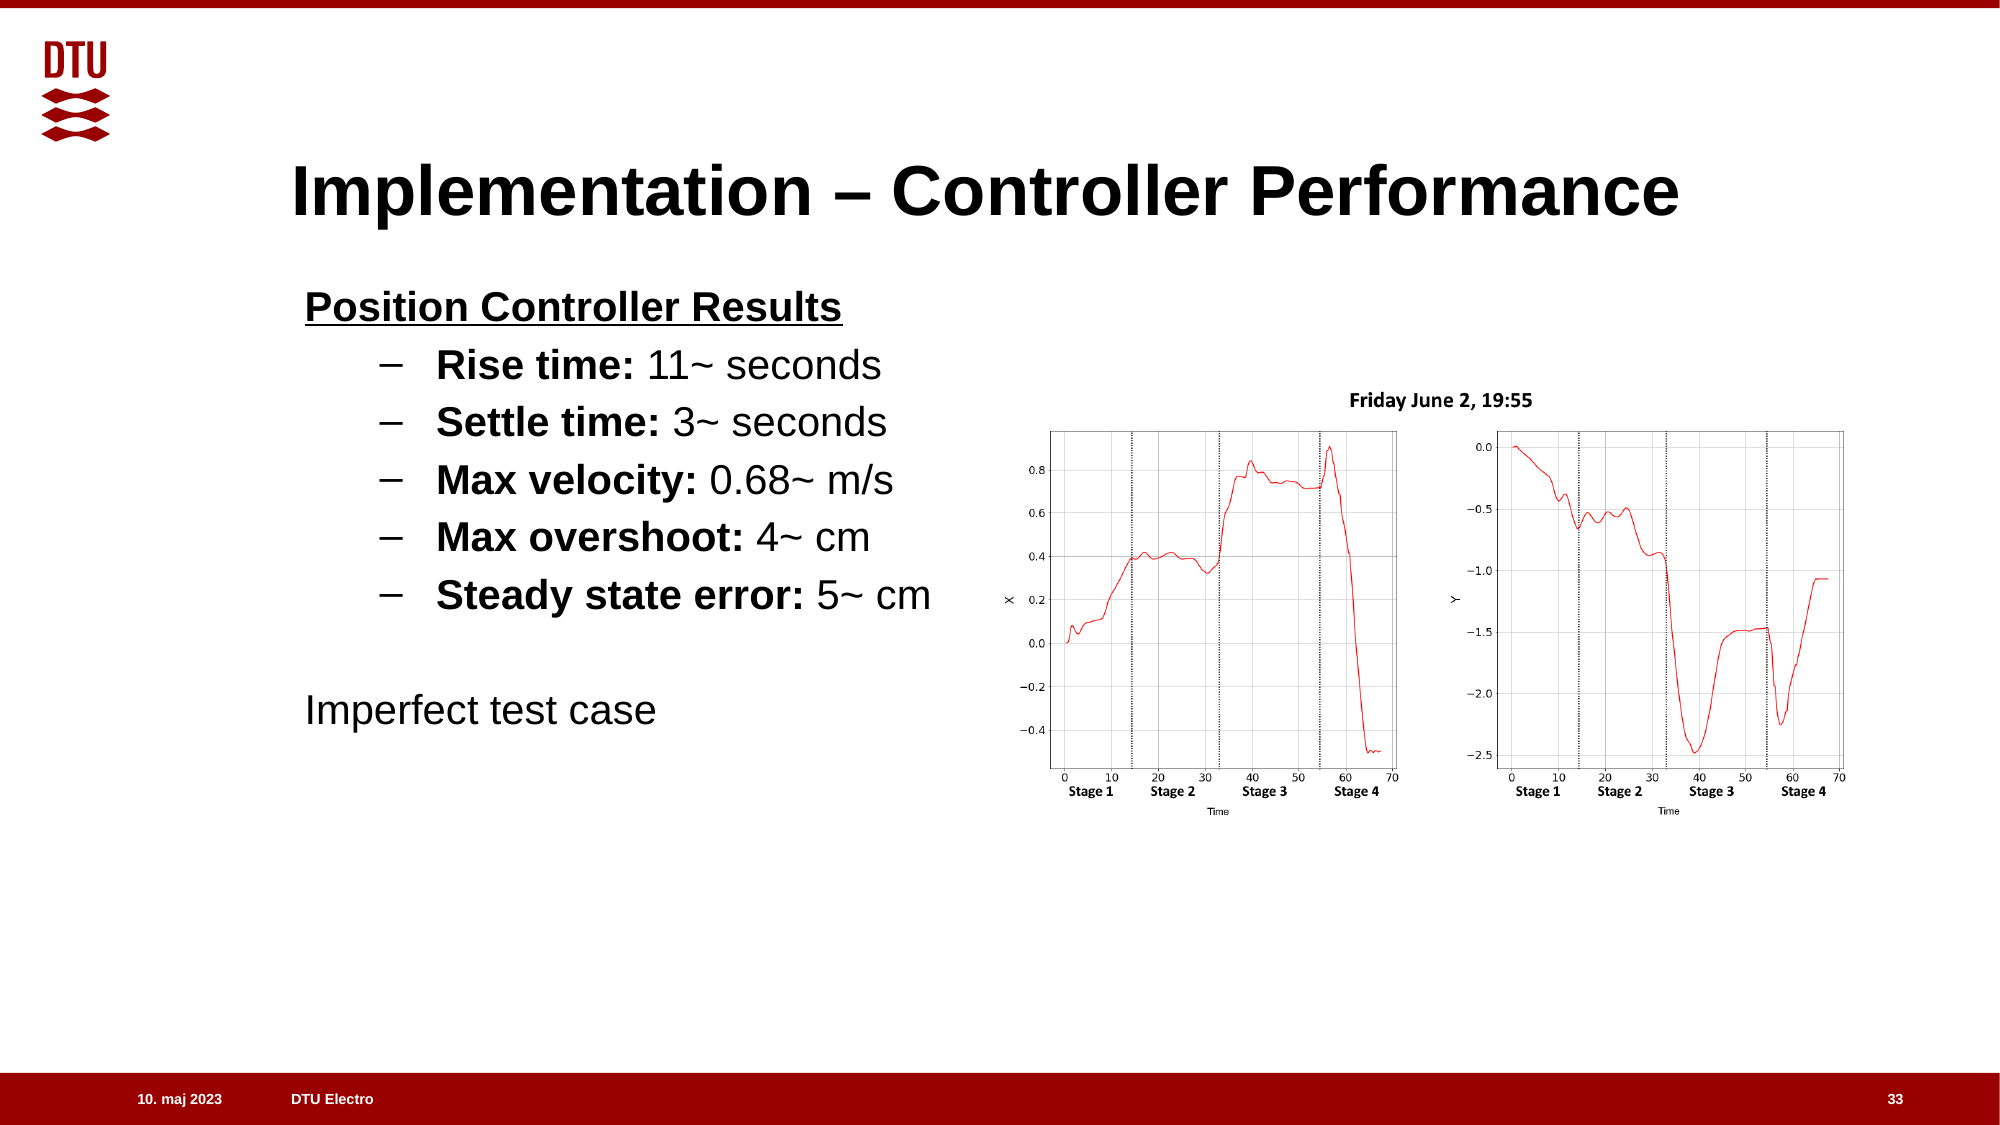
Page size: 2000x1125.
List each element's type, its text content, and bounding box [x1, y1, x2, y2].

list Position Controller Results Rise time: 11~ seconds Settle time: 3~ seconds Max velocity: 0.68~ m/s Max overshoot: 4~ cm Steady state error: 5~ cm Imperfect test case [291, 279, 1819, 1026]
title Implementation – Controller Performance [291, 69, 1819, 230]
slide_number 33 [1887, 1073, 1959, 1125]
picture [994, 377, 1888, 824]
